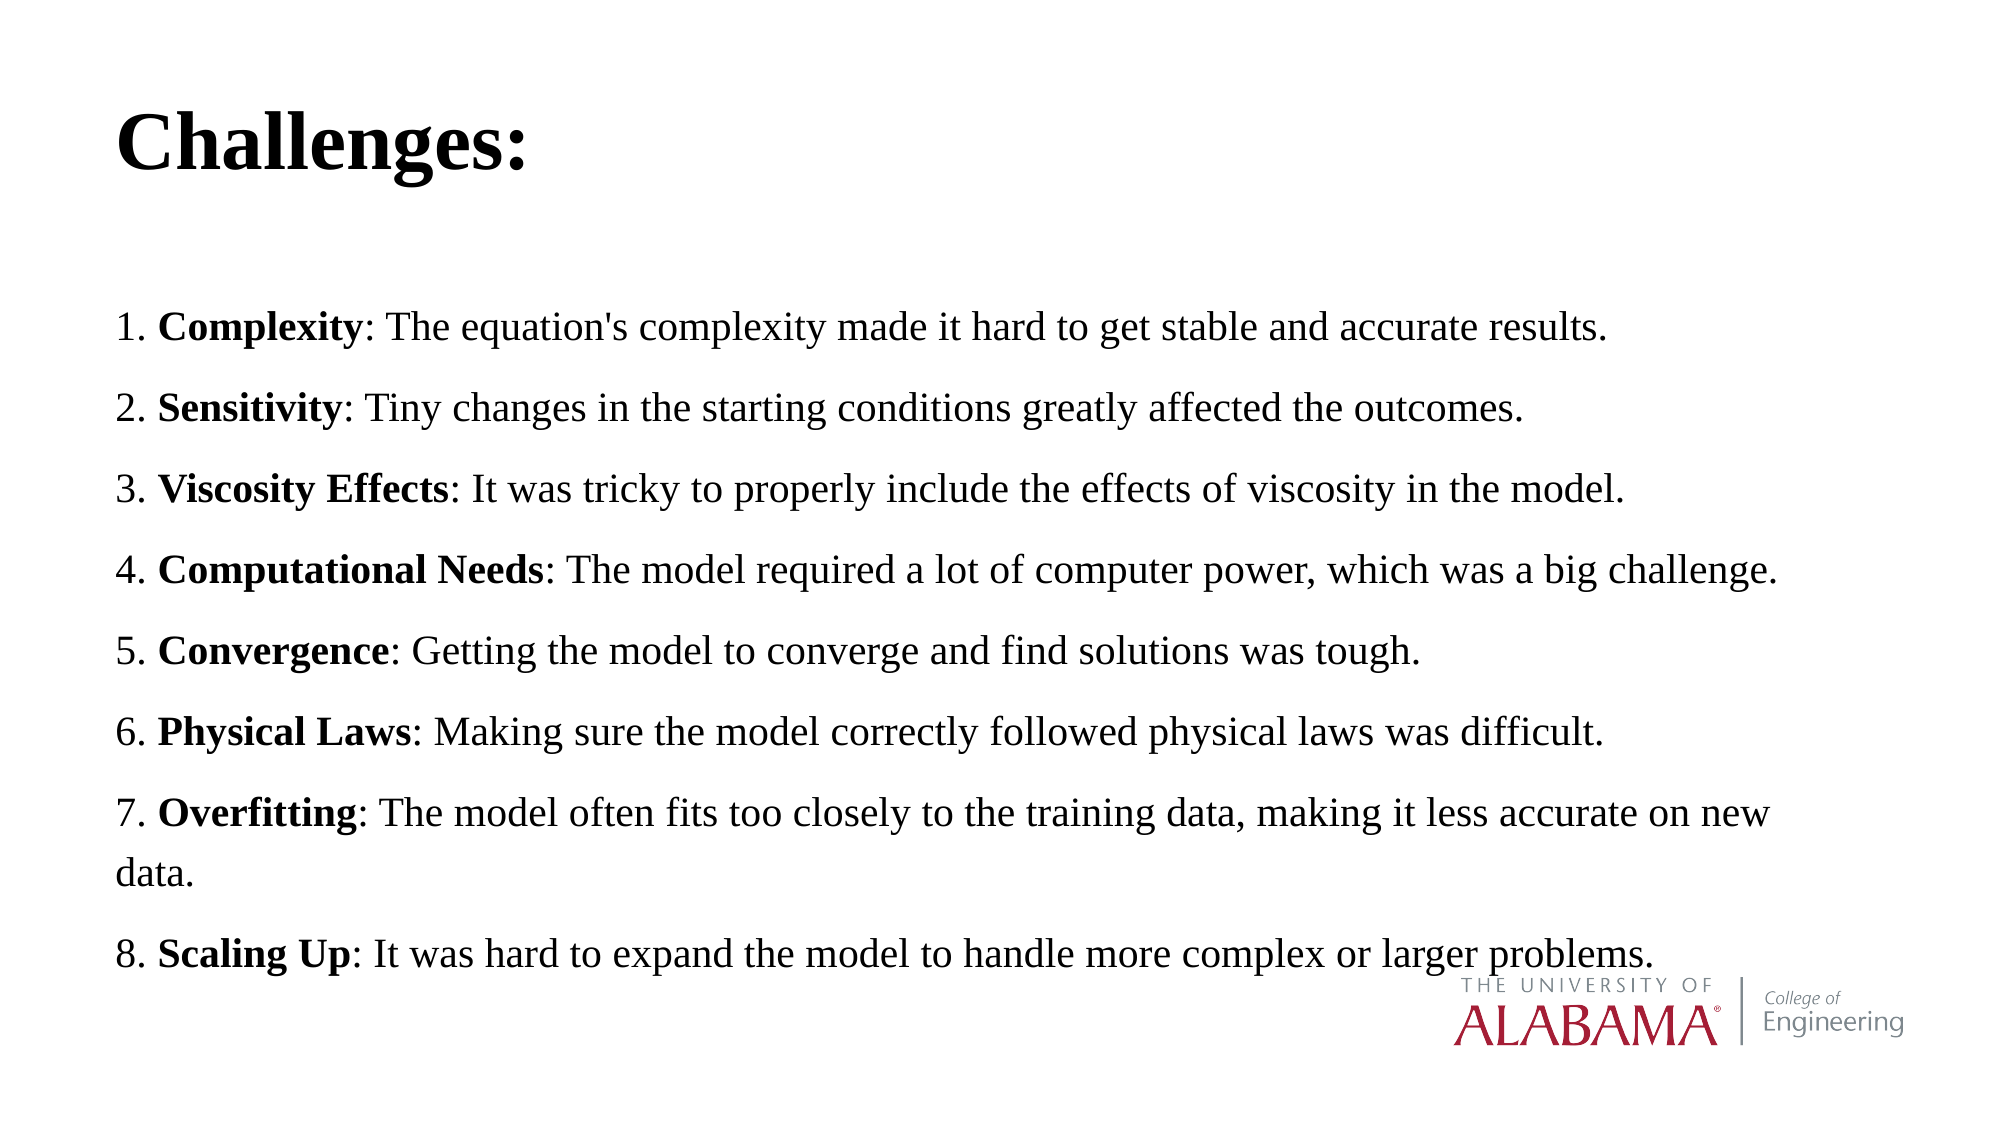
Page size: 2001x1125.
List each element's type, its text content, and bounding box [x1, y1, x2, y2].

picture [1453, 977, 1903, 1046]
list 1. Complexity: The equation's complexity made it hard to get stable and accurate results. 2. Sensitivity: Tiny changes in the starting conditions greatly affected the outcomes. 3. Viscosity Effects: It was tricky to properly include the effects of viscosity in the model. 4. Computational Needs: The model required a lot of computer power, which was a big challenge. 5. Convergence: Getting the model to converge and find solutions was tough. 6. Physical Laws: Making sure the model correctly followed physical laws was difficult. 7. Overfitting: The model often fits too closely to the training data, making it less accurate on new data. 8. Scaling Up: It was hard to expand the model to handle more complex or larger problems. [100, 281, 1849, 1035]
title Challenges: [100, 90, 1849, 276]
